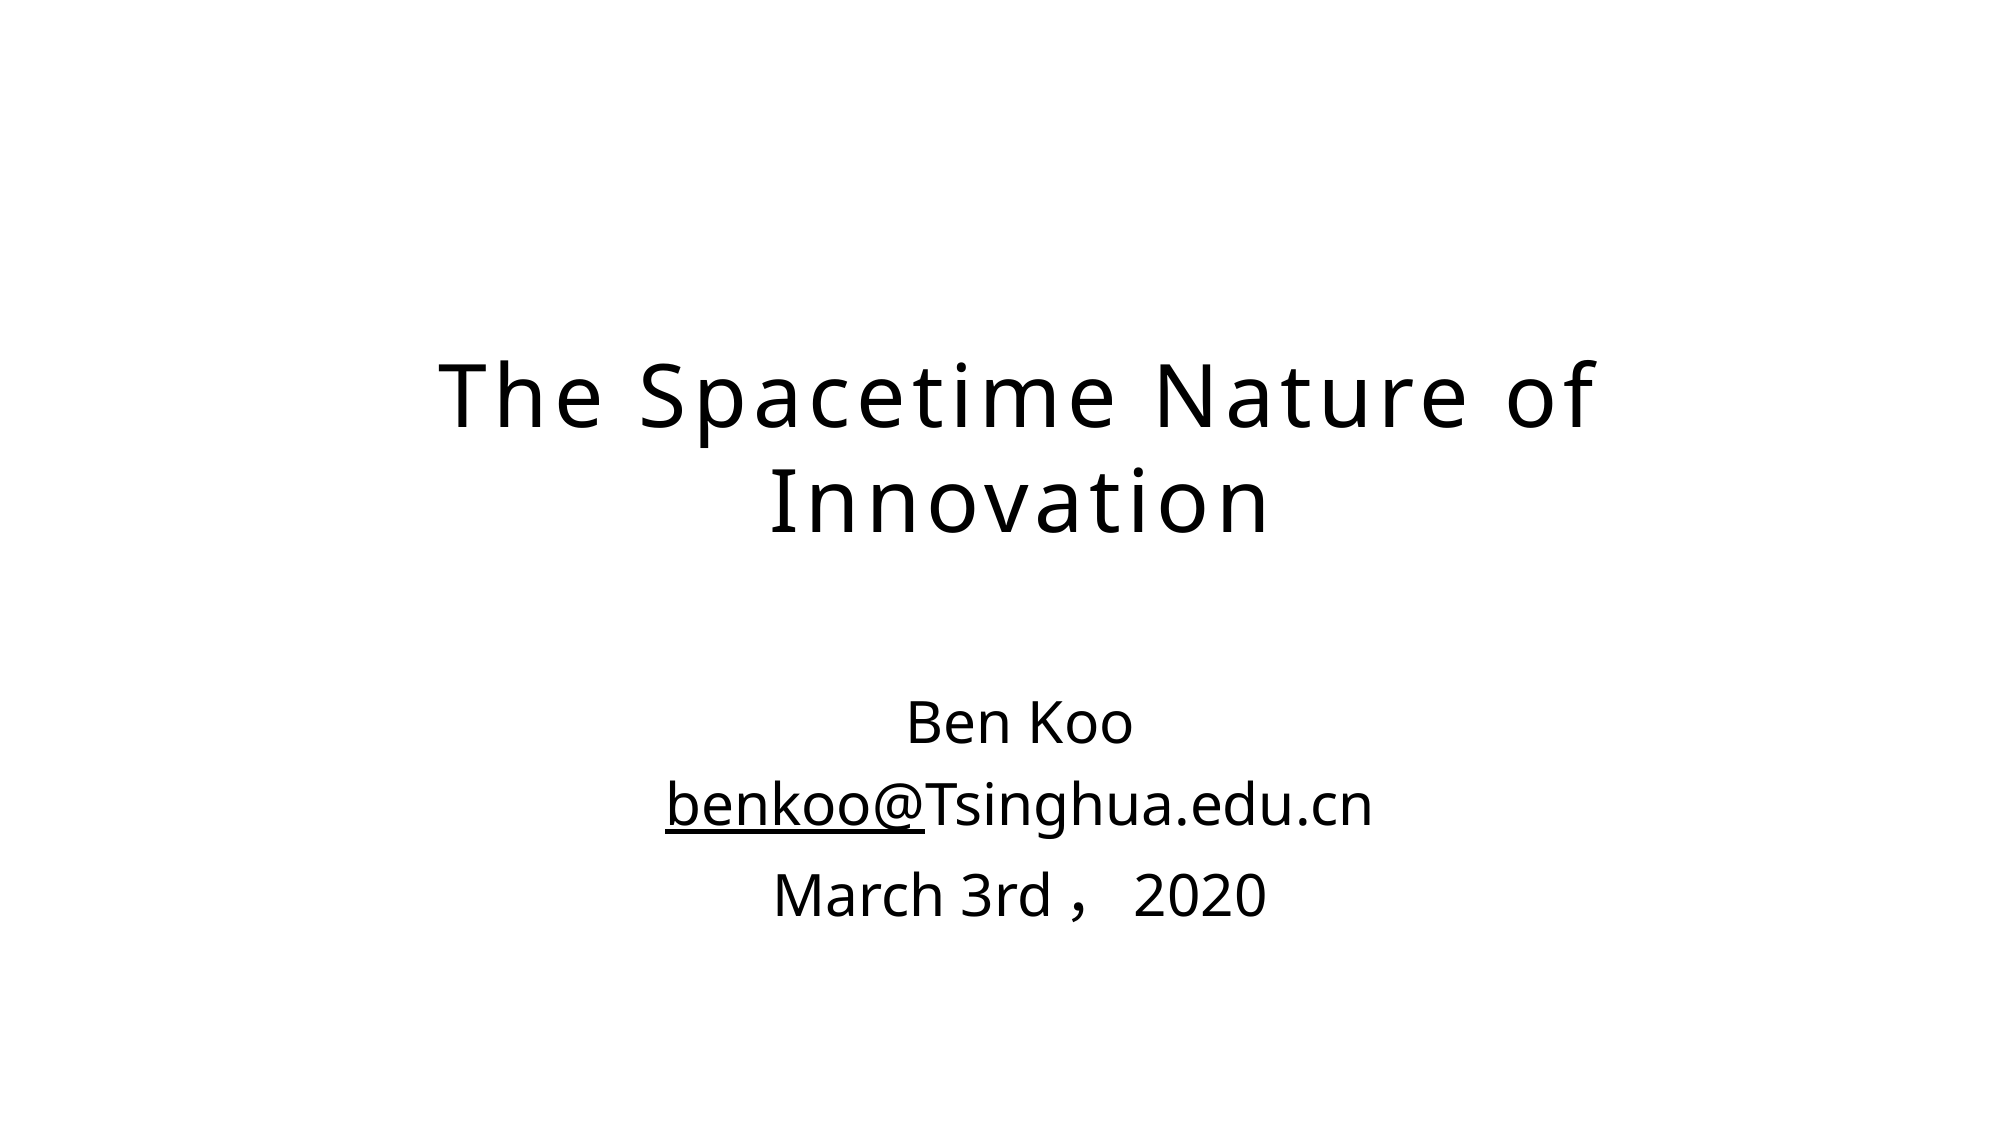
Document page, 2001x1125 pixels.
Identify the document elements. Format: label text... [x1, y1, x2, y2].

list The Spacetime Nature of Innovation Ben Koo benkoo@Tsinghua.edu.cn March 3rd，2020 [332, 332, 1708, 940]
